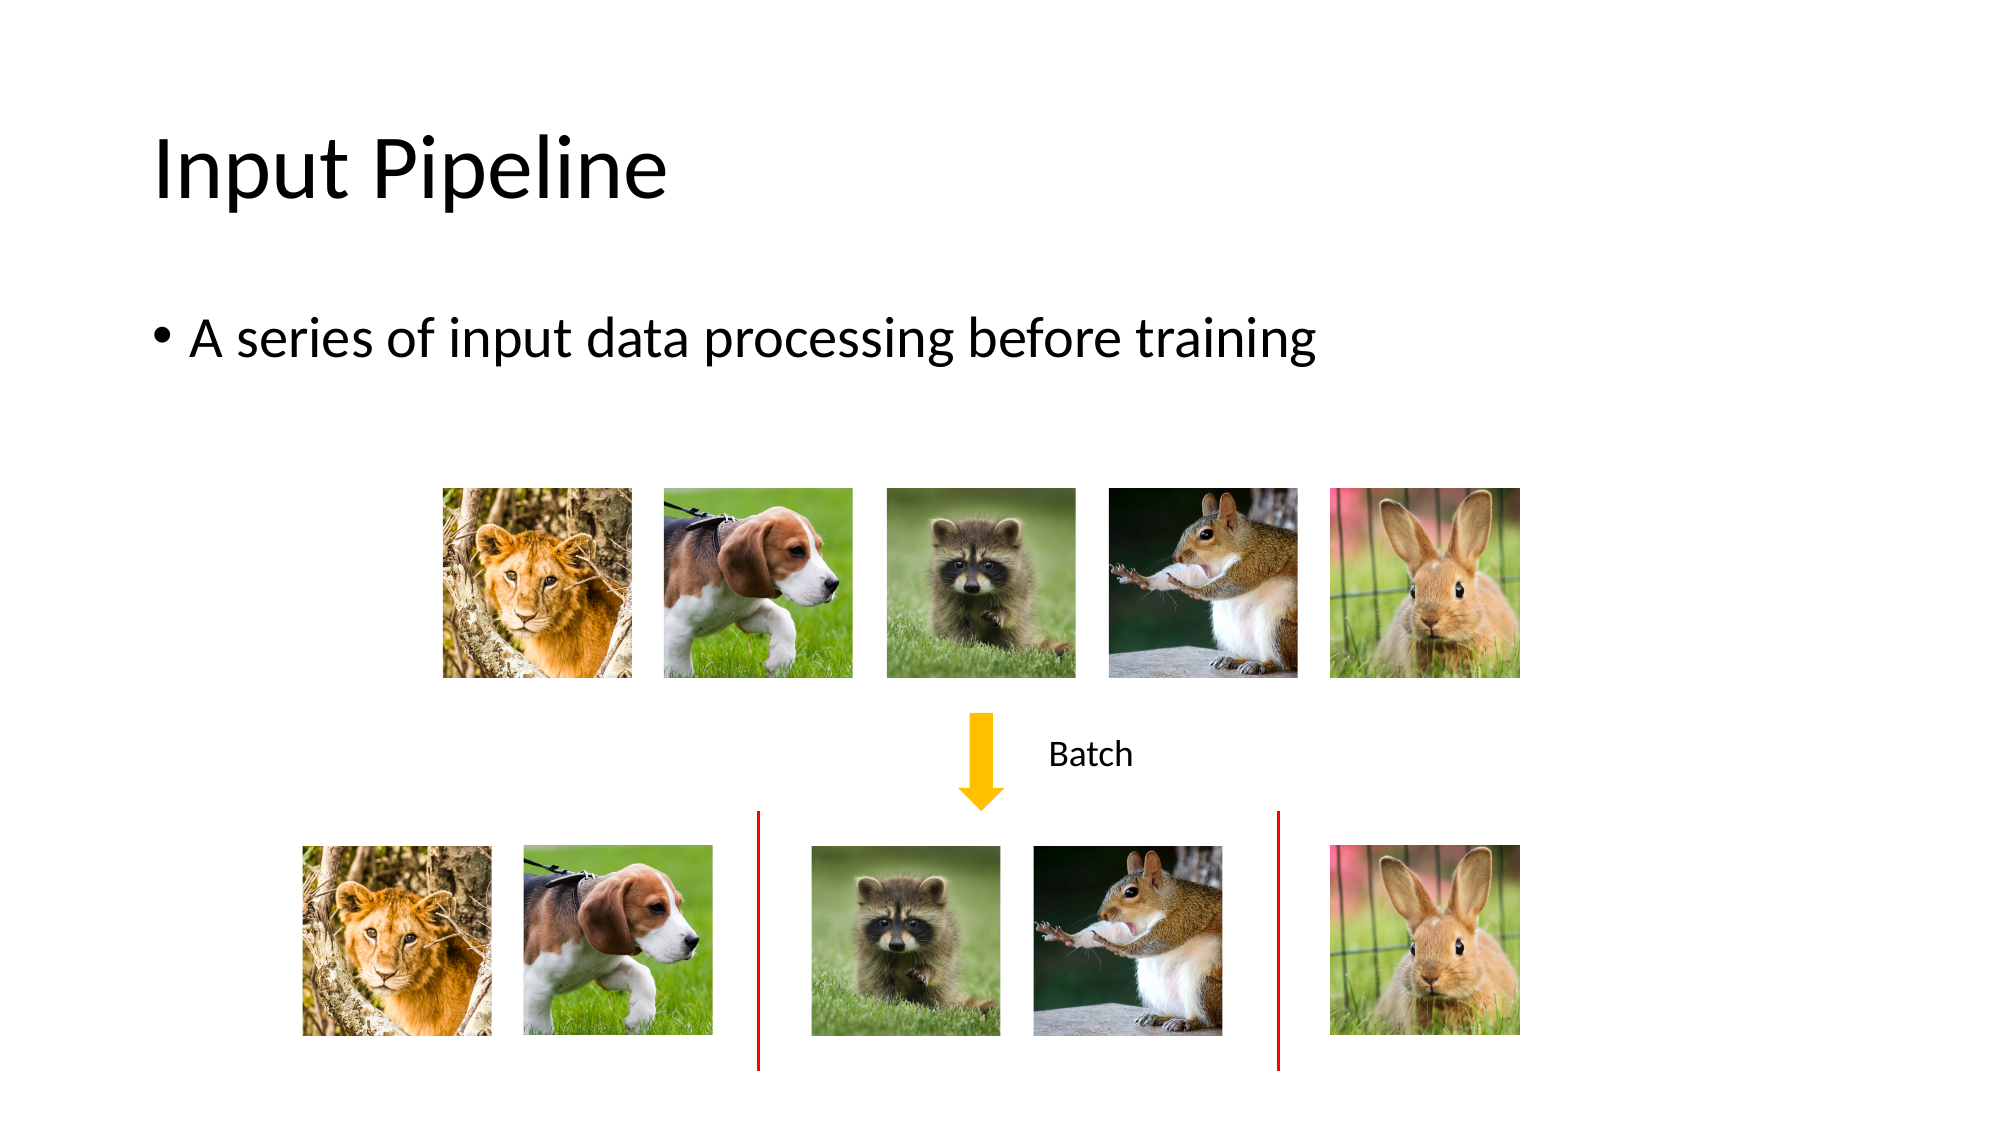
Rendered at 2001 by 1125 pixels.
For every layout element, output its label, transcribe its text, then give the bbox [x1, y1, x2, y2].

picture [1330, 488, 1520, 678]
text_box Batch [1033, 721, 1151, 782]
text_box [957, 712, 1005, 812]
picture [886, 488, 1076, 679]
picture [302, 846, 492, 1036]
picture [811, 846, 1001, 1036]
picture [1108, 488, 1298, 679]
list A series of input data processing before training [137, 299, 1863, 1014]
picture [1330, 845, 1520, 1036]
picture [663, 488, 853, 678]
picture [523, 845, 713, 1036]
picture [1033, 846, 1223, 1036]
title Input Pipeline [137, 59, 1863, 278]
picture [442, 488, 632, 679]
